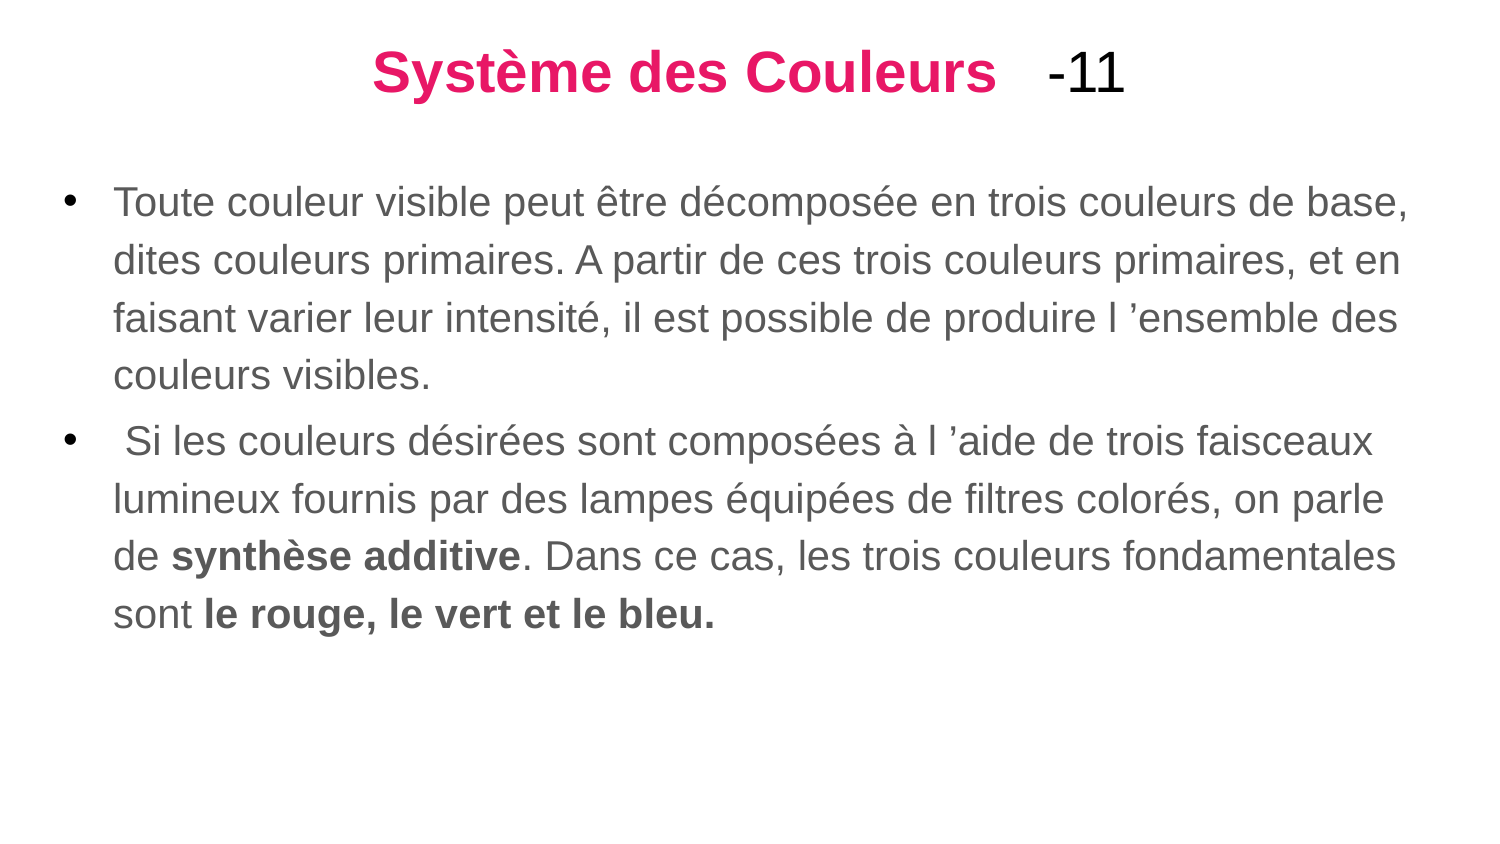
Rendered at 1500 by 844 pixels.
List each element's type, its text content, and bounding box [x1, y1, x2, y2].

title 11- Système des Couleurs [75, 33, 1425, 160]
list Toute couleur visible peut être décomposée en trois couleurs de base, dites couleurs primaires. A partir de ces trois couleurs primaires, et en faisant varier leur intensité, il est possible de produire l ’ensemble des couleurs visibles. Si les couleurs désirées sont composées à l ’aide de trois faisceaux lumineux fournis par des lampes équipées de filtres colorés, on parle de synthèse additive. Dans ce cas, les trois couleurs fondamentales sont le rouge, le vert et le bleu. [41, 160, 1425, 719]
